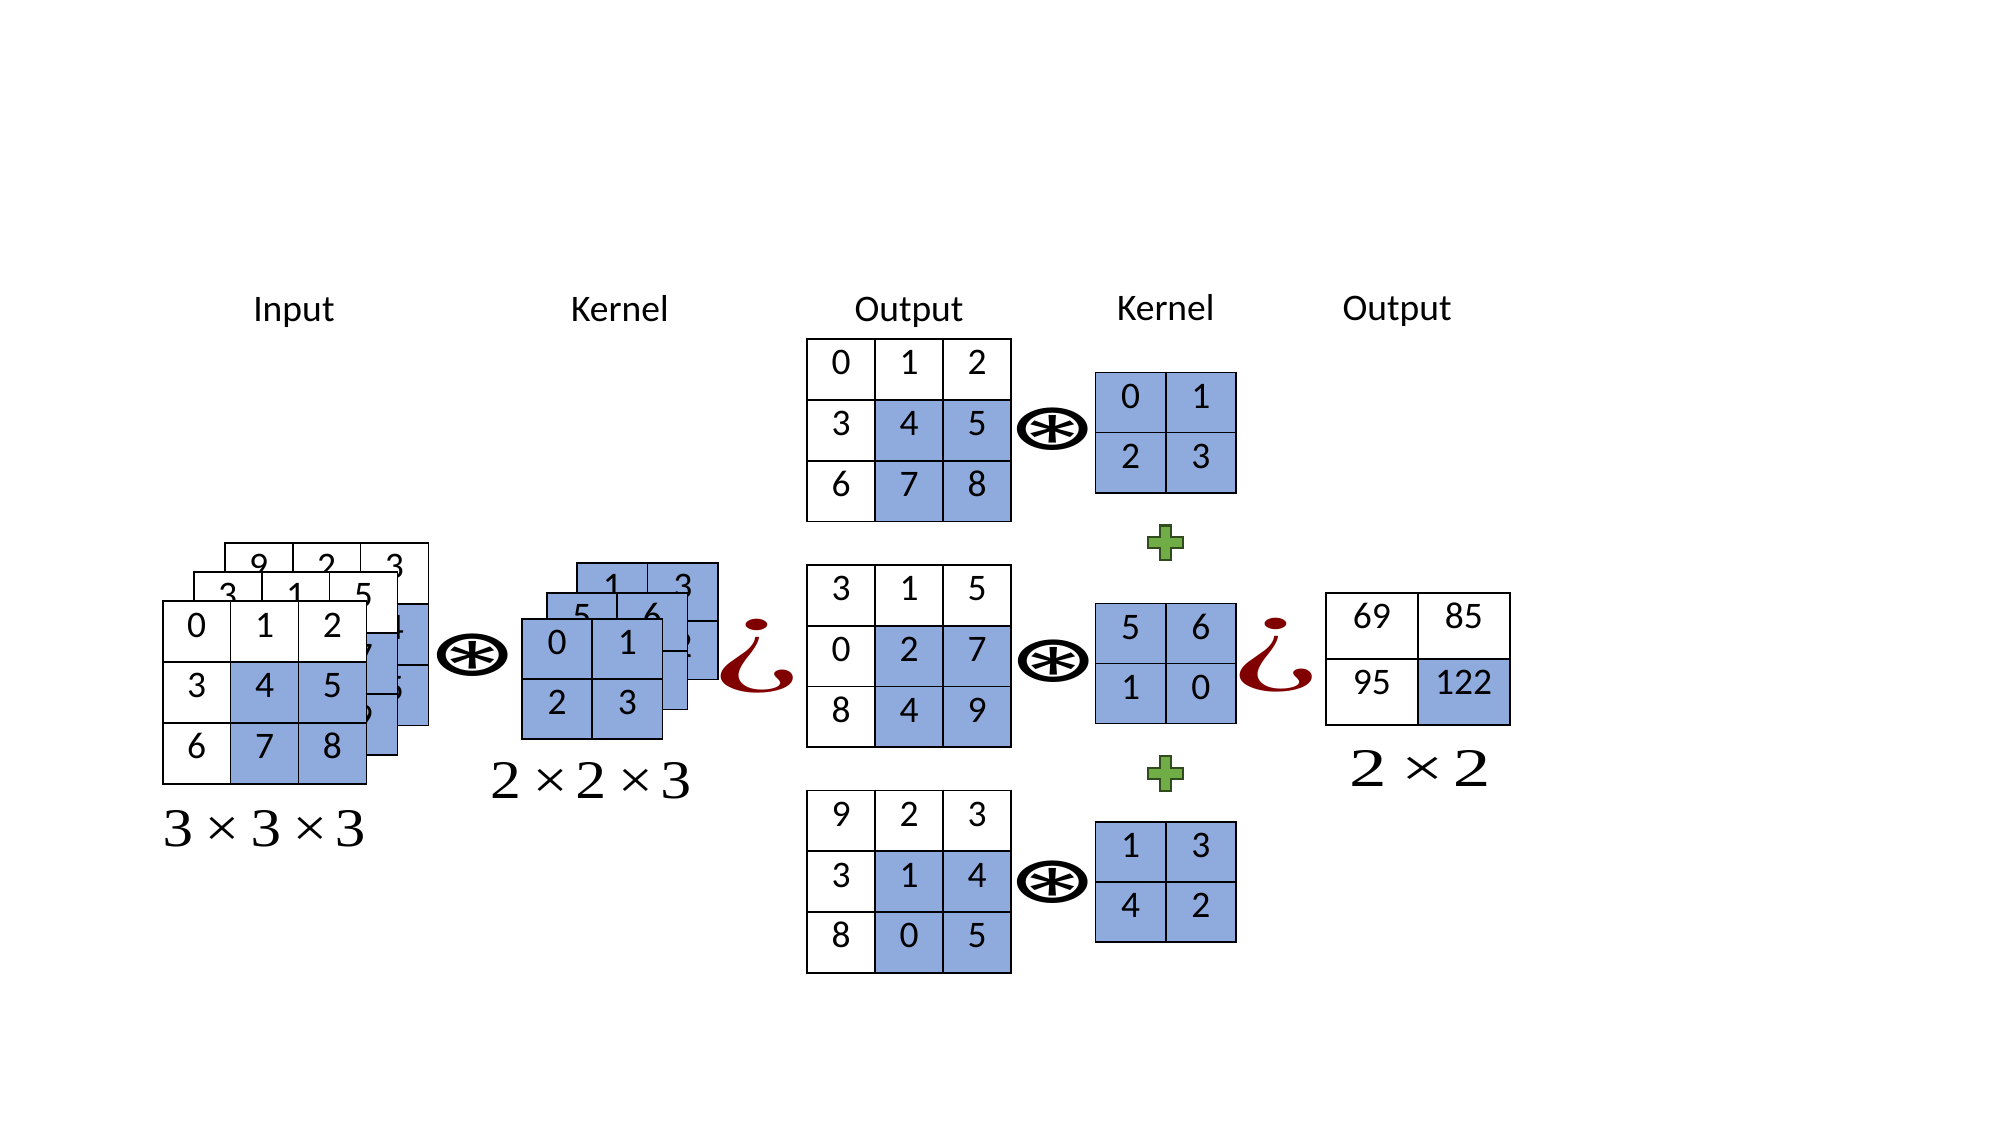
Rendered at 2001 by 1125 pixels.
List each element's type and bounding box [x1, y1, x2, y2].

text_box [162, 275, 1510, 974]
